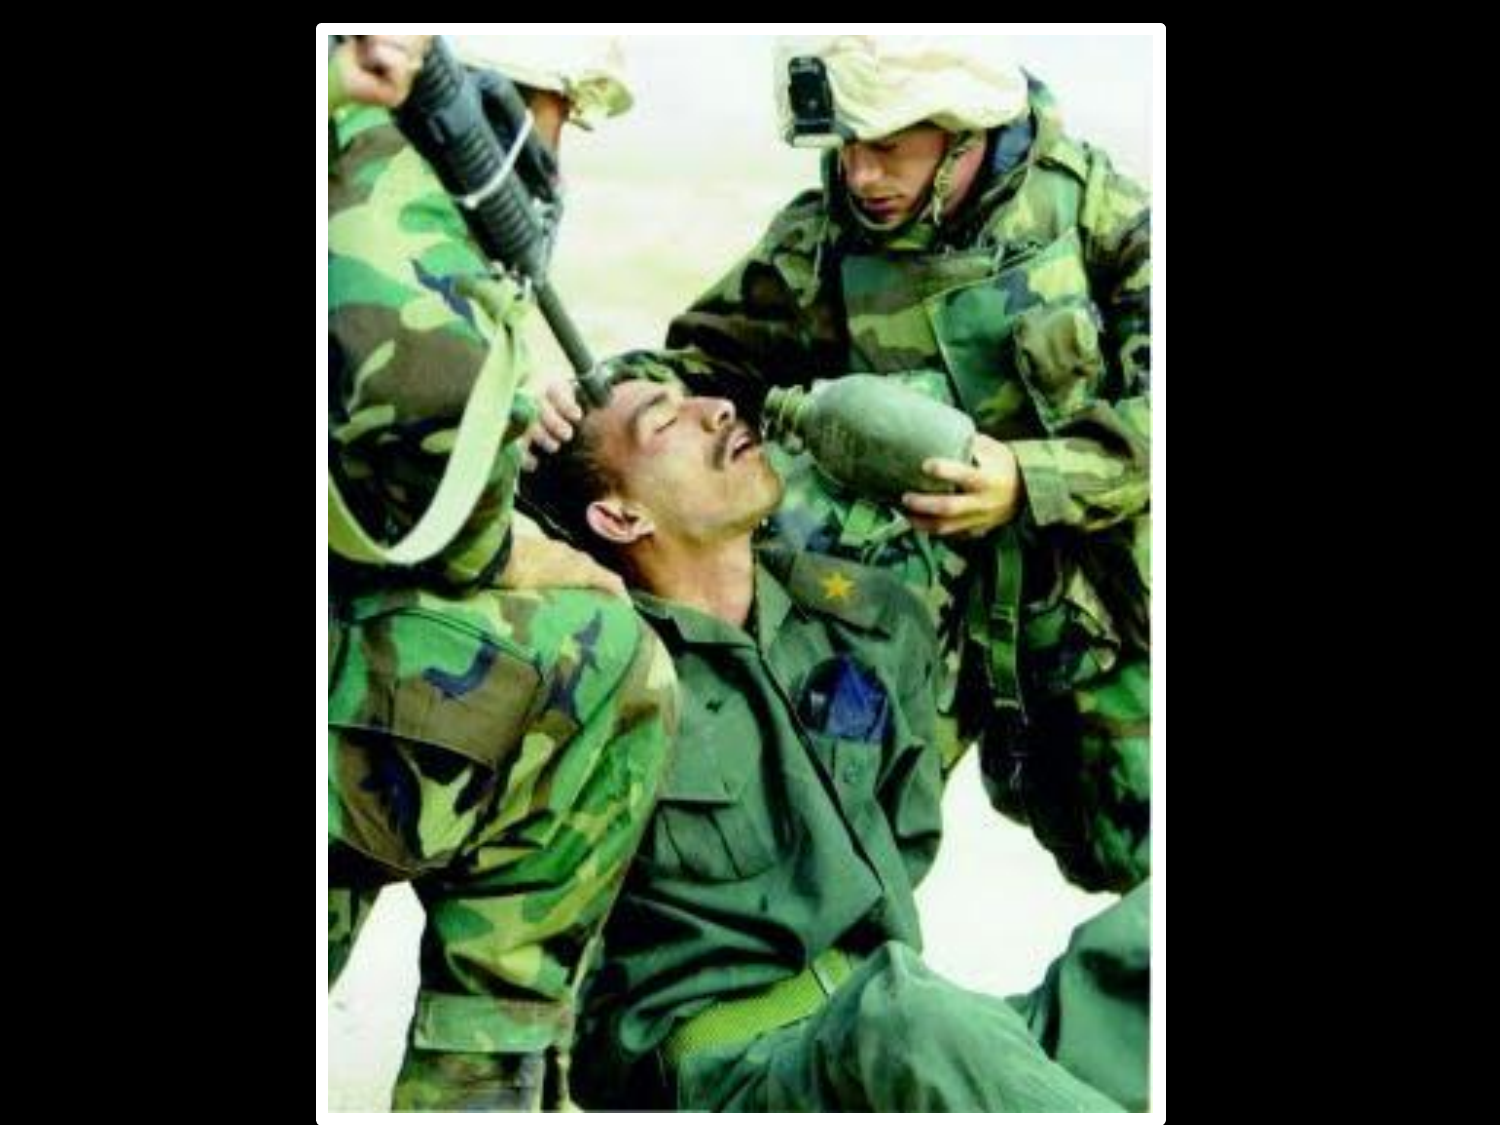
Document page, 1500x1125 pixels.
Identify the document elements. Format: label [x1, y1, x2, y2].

picture [327, 34, 1154, 1114]
